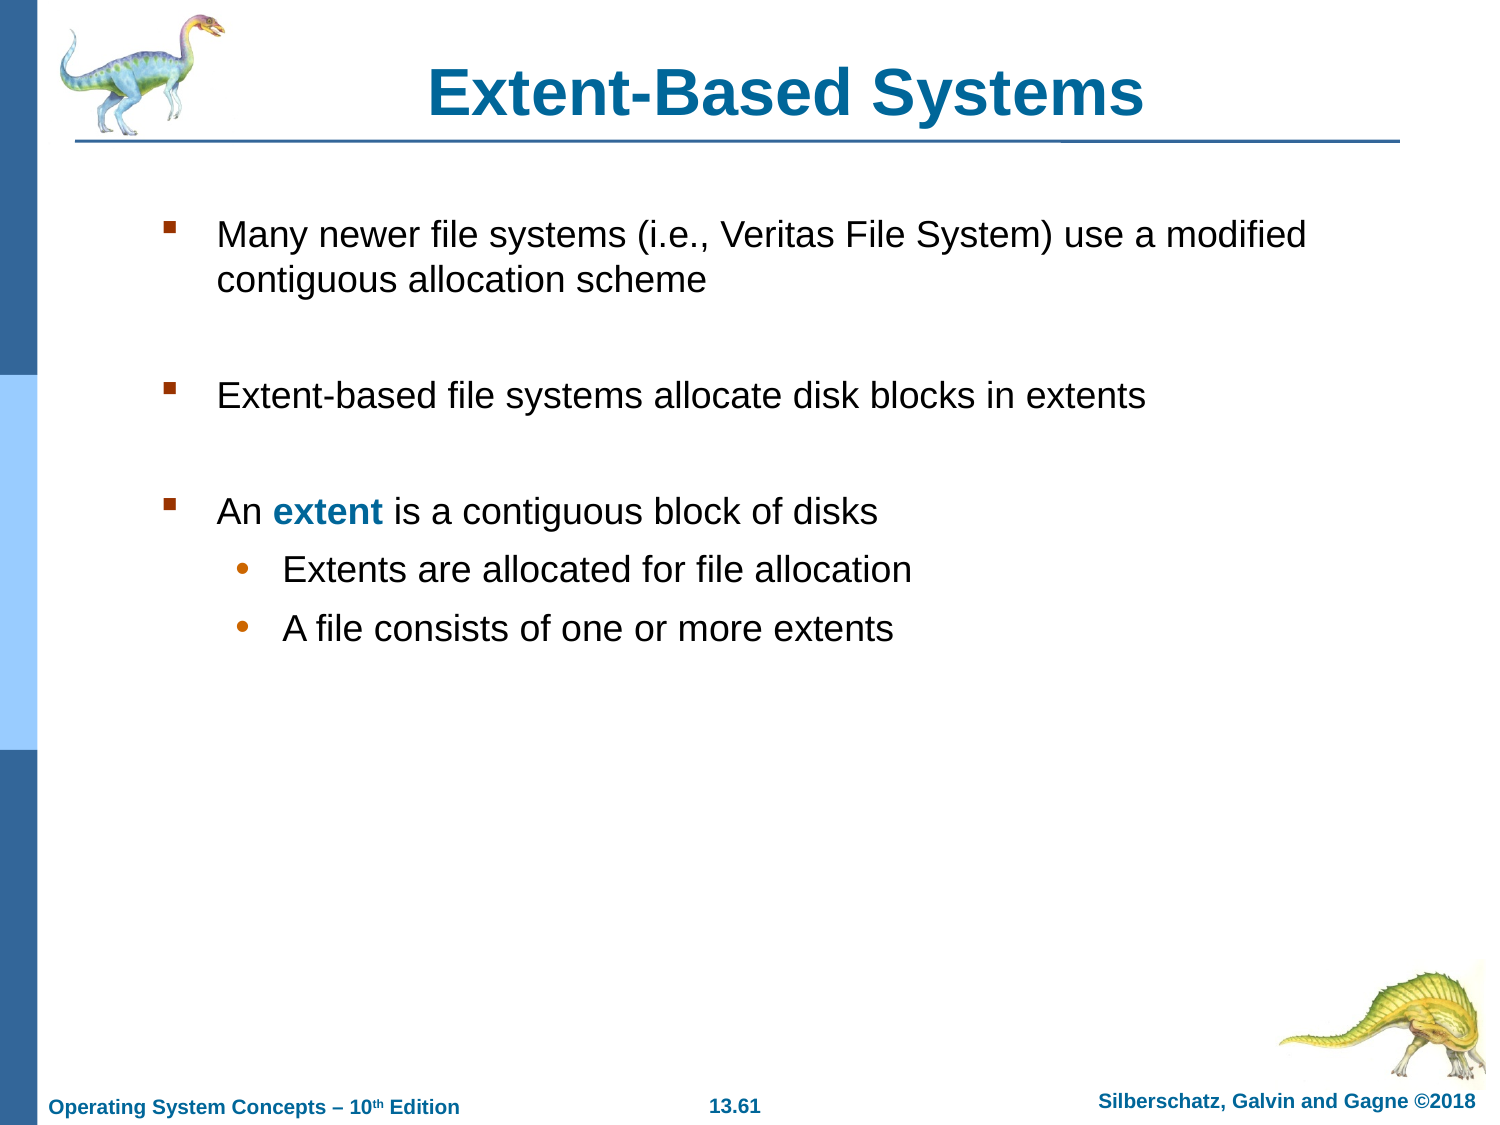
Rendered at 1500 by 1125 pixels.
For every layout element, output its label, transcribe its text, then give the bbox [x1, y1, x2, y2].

list Many newer file systems (i.e., Veritas File System) use a modified contiguous allocation scheme Extent-based file systems allocate disk blocks in extents An extent is a contiguous block of disks Extents are allocated for file allocation A file consists of one or more extents [145, 202, 1390, 946]
picture [1275, 959, 1486, 1090]
picture [46, 0, 243, 149]
title Extent-Based Systems [151, 41, 1422, 137]
